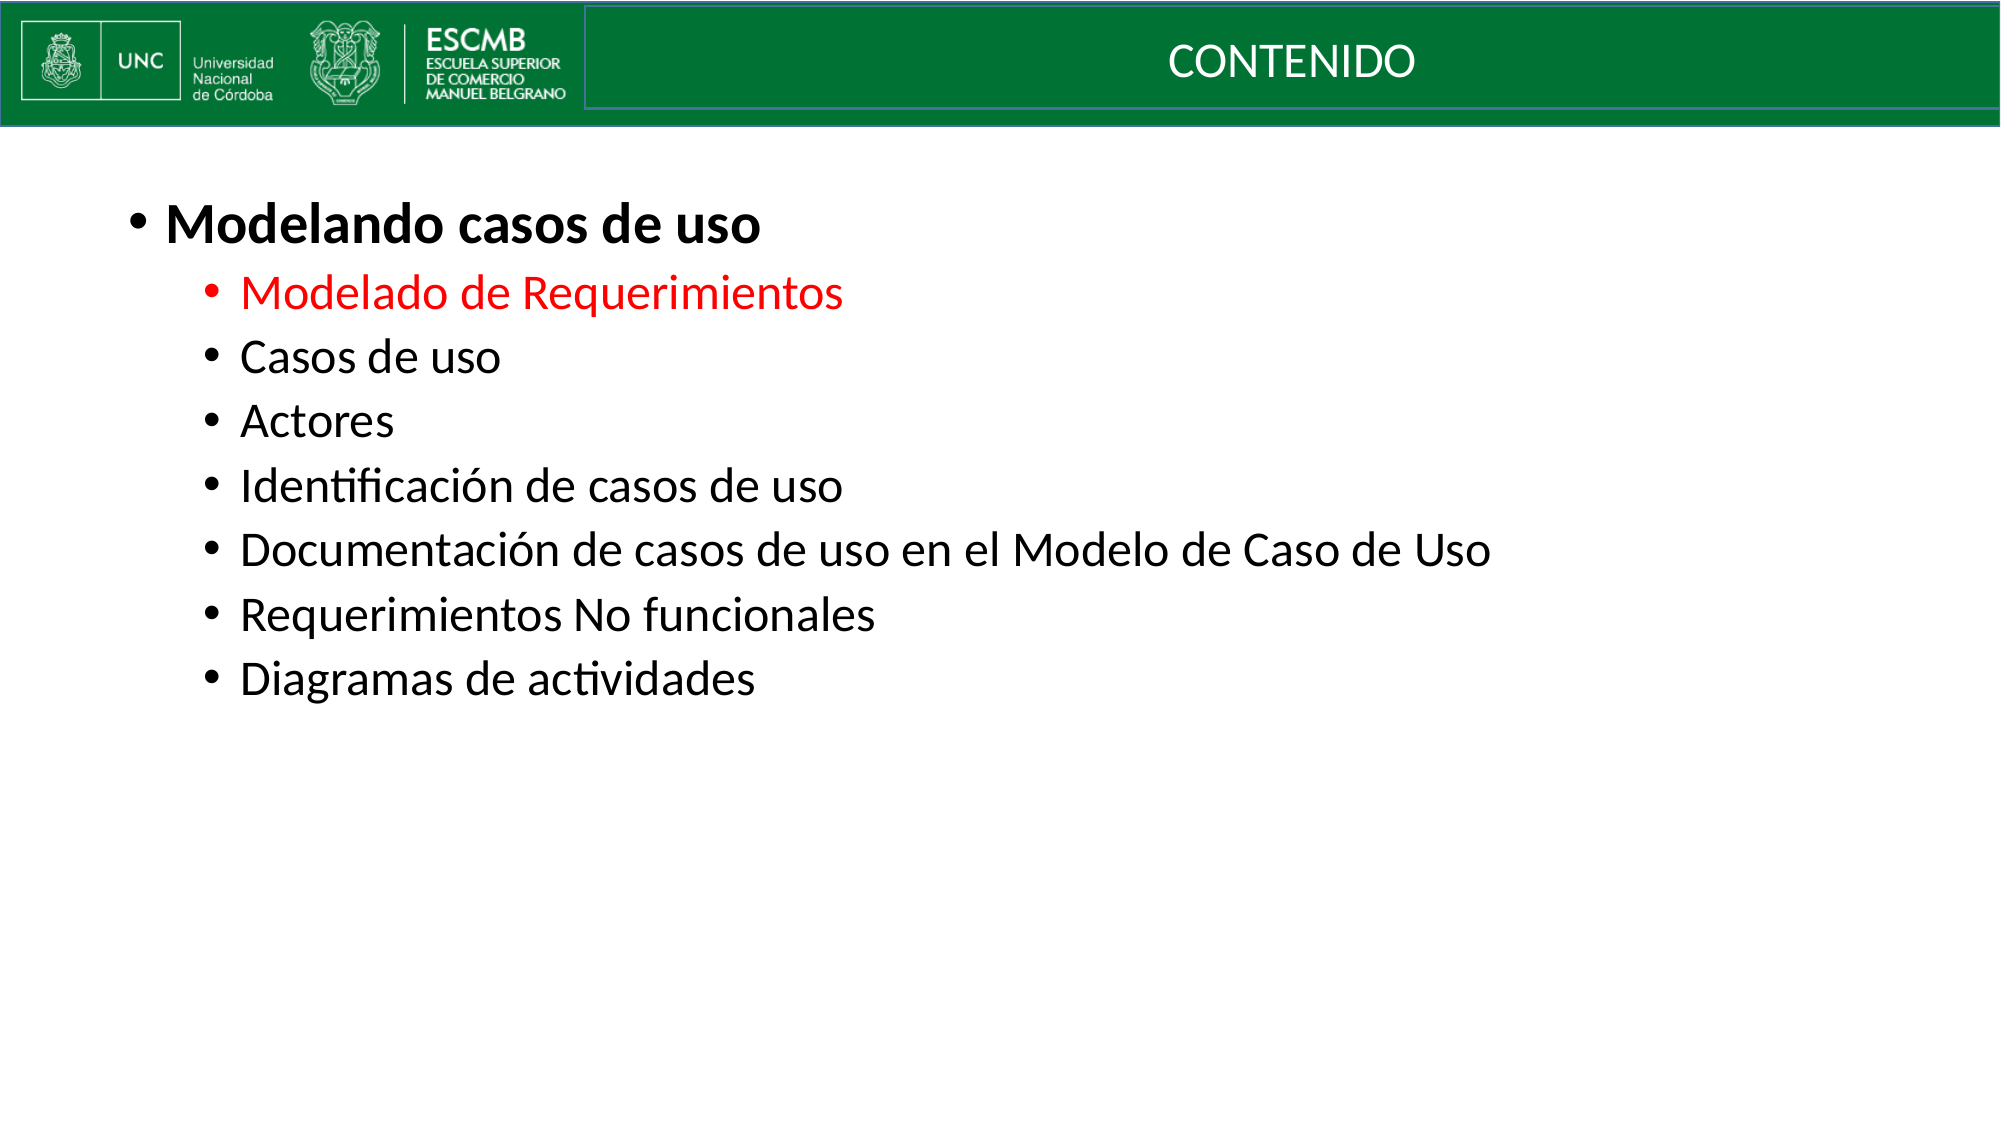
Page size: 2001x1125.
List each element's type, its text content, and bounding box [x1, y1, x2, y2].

text_box CONTENIDO [584, 5, 2000, 110]
picture [20, 4, 574, 116]
list Modelando casos de uso Modelado de Requerimientos Casos de uso Actores Identificación de casos de uso Documentación de casos de uso en el Modelo de Caso de Uso Requerimientos No funcionales Diagramas de actividades [113, 185, 1838, 900]
